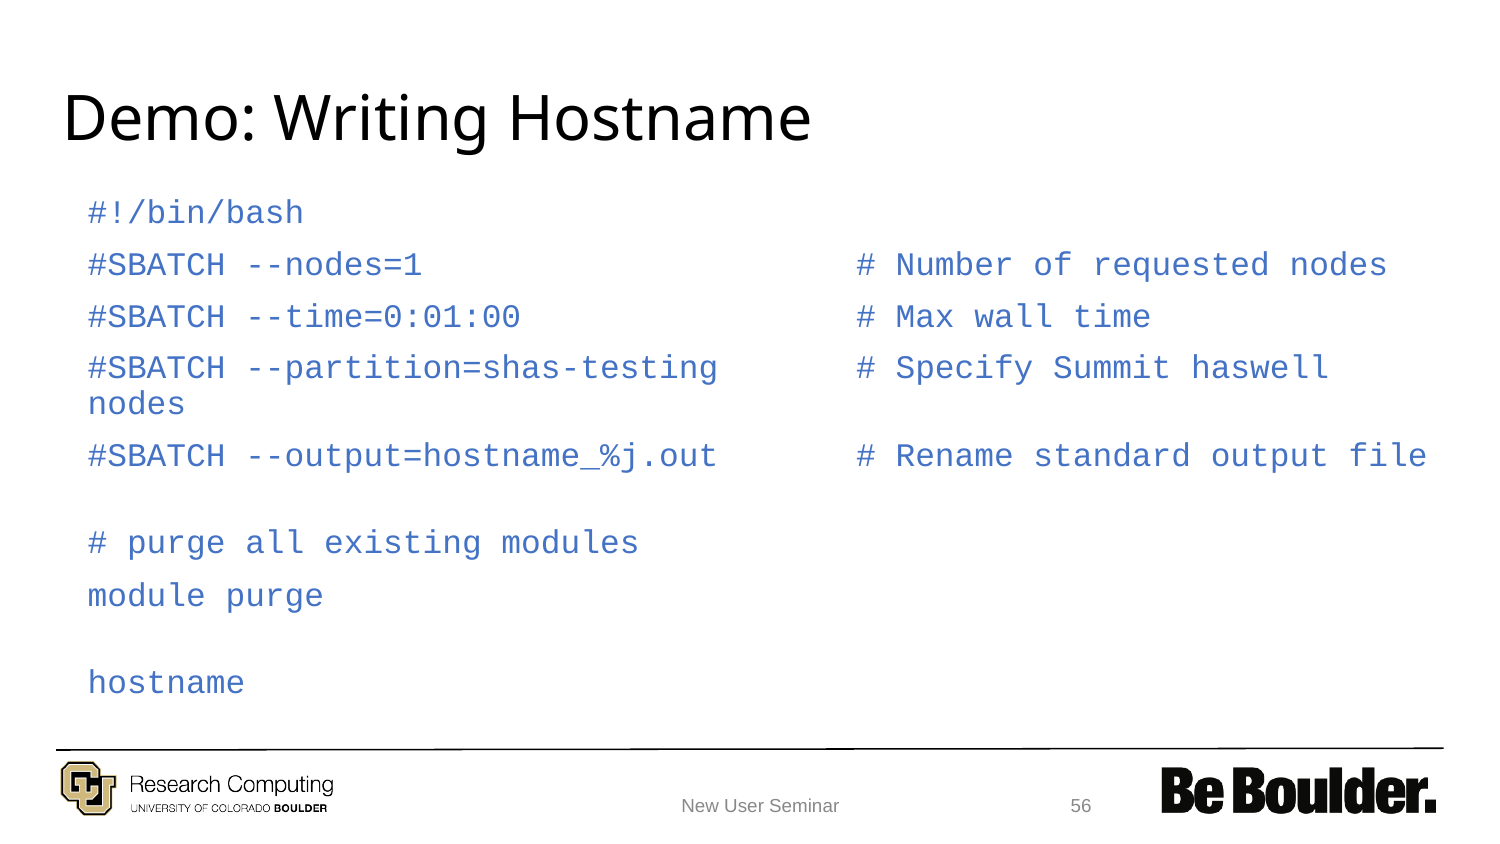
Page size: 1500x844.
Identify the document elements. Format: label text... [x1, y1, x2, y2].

title Demo: Writing Hostname [51, 72, 1449, 167]
picture [1143, 761, 1454, 816]
slide_number ‹#› [1059, 782, 1144, 827]
picture [60, 761, 333, 816]
footer New User Seminar [507, 782, 1014, 827]
list #!/bin/bash #SBATCH --nodes=1 # Number of requested nodes #SBATCH --time=0:01:00 # Max wall time #SBATCH --partition=shas-testing # Specify Summit haswell nodes #SBATCH --output=hostname_%j.out # Rename standard output file # purge all existing modules module purge hostname [51, 189, 1449, 750]
